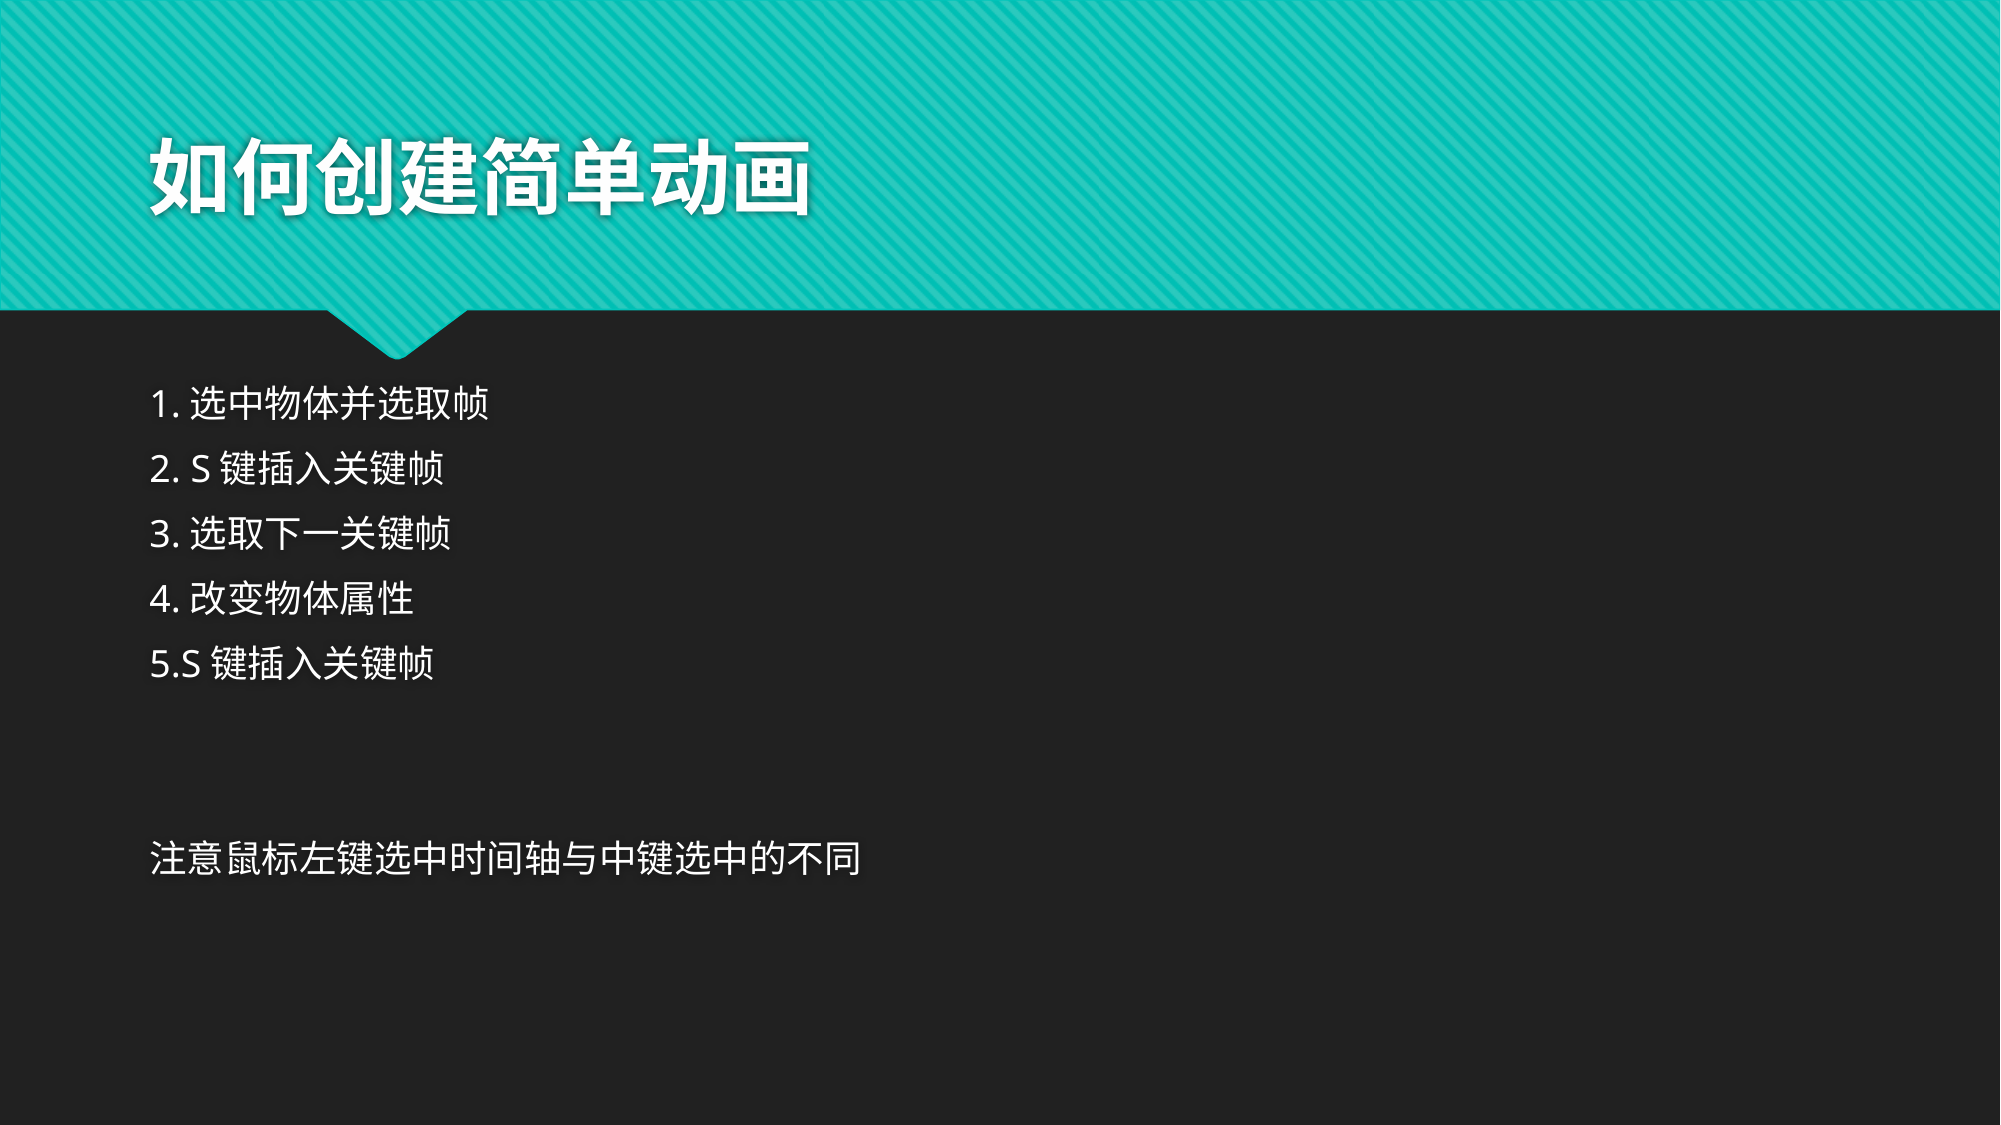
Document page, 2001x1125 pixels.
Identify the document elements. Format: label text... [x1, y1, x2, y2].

list 1.选中物体并选取帧 2. S键插入关键帧 3.选取下一关键帧 4.改变物体属性 5.S键插入关键帧 注意鼠标左键选中时间轴与中键选中的不同 [134, 364, 1866, 962]
title 如何创建简单动画 [132, 73, 1868, 233]
